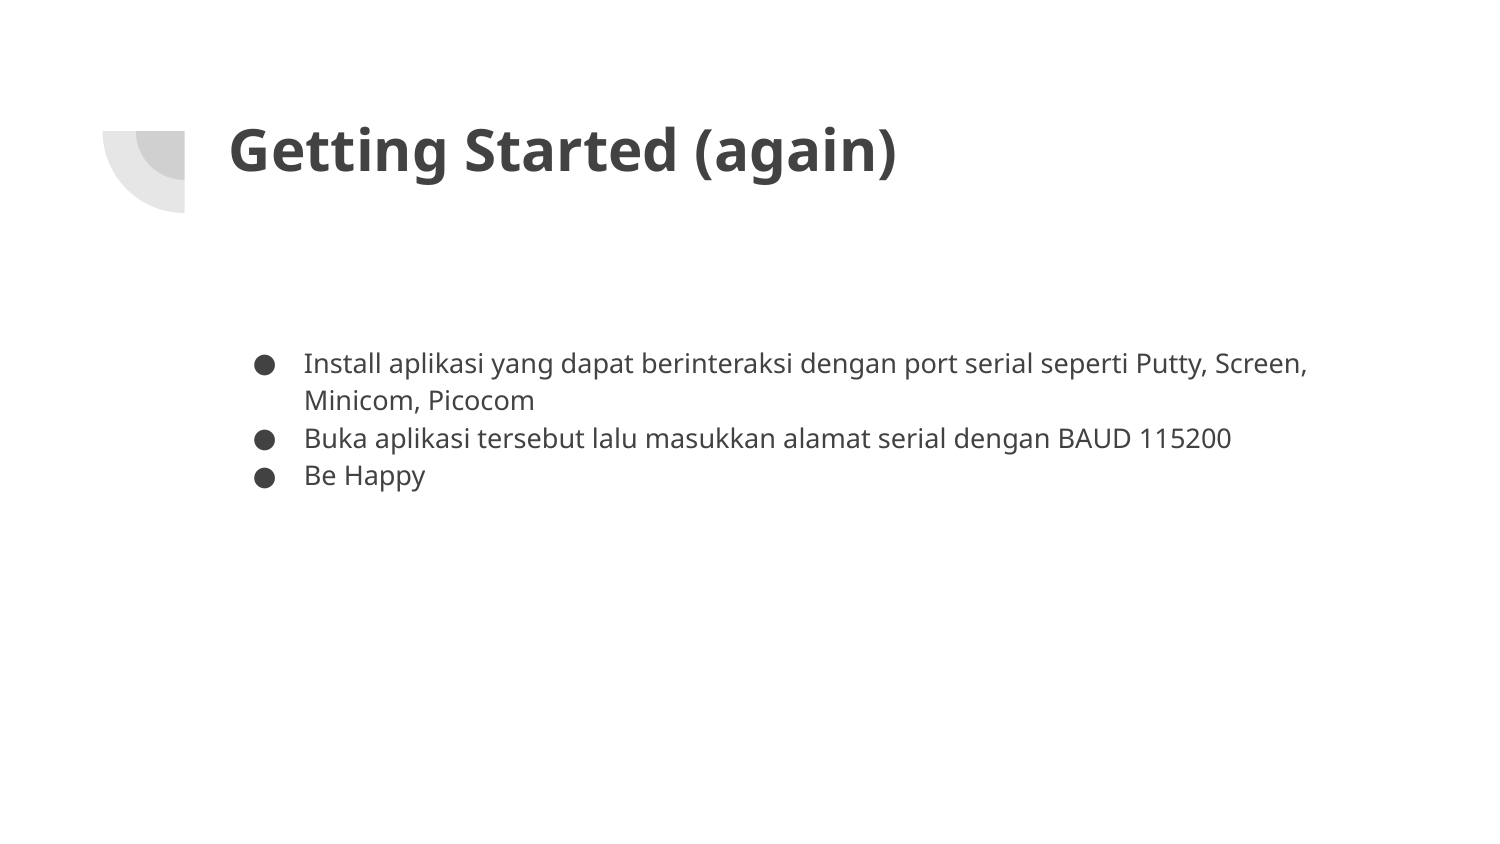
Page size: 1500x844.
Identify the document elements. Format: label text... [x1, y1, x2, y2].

title Getting Started (again) [213, 98, 1368, 263]
list Install aplikasi yang dapat berinteraksi dengan port serial seperti Putty, Screen, Minicom, Picocom Buka aplikasi tersebut lalu masukkan alamat serial dengan BAUD 115200 Be Happy [213, 326, 1368, 744]
